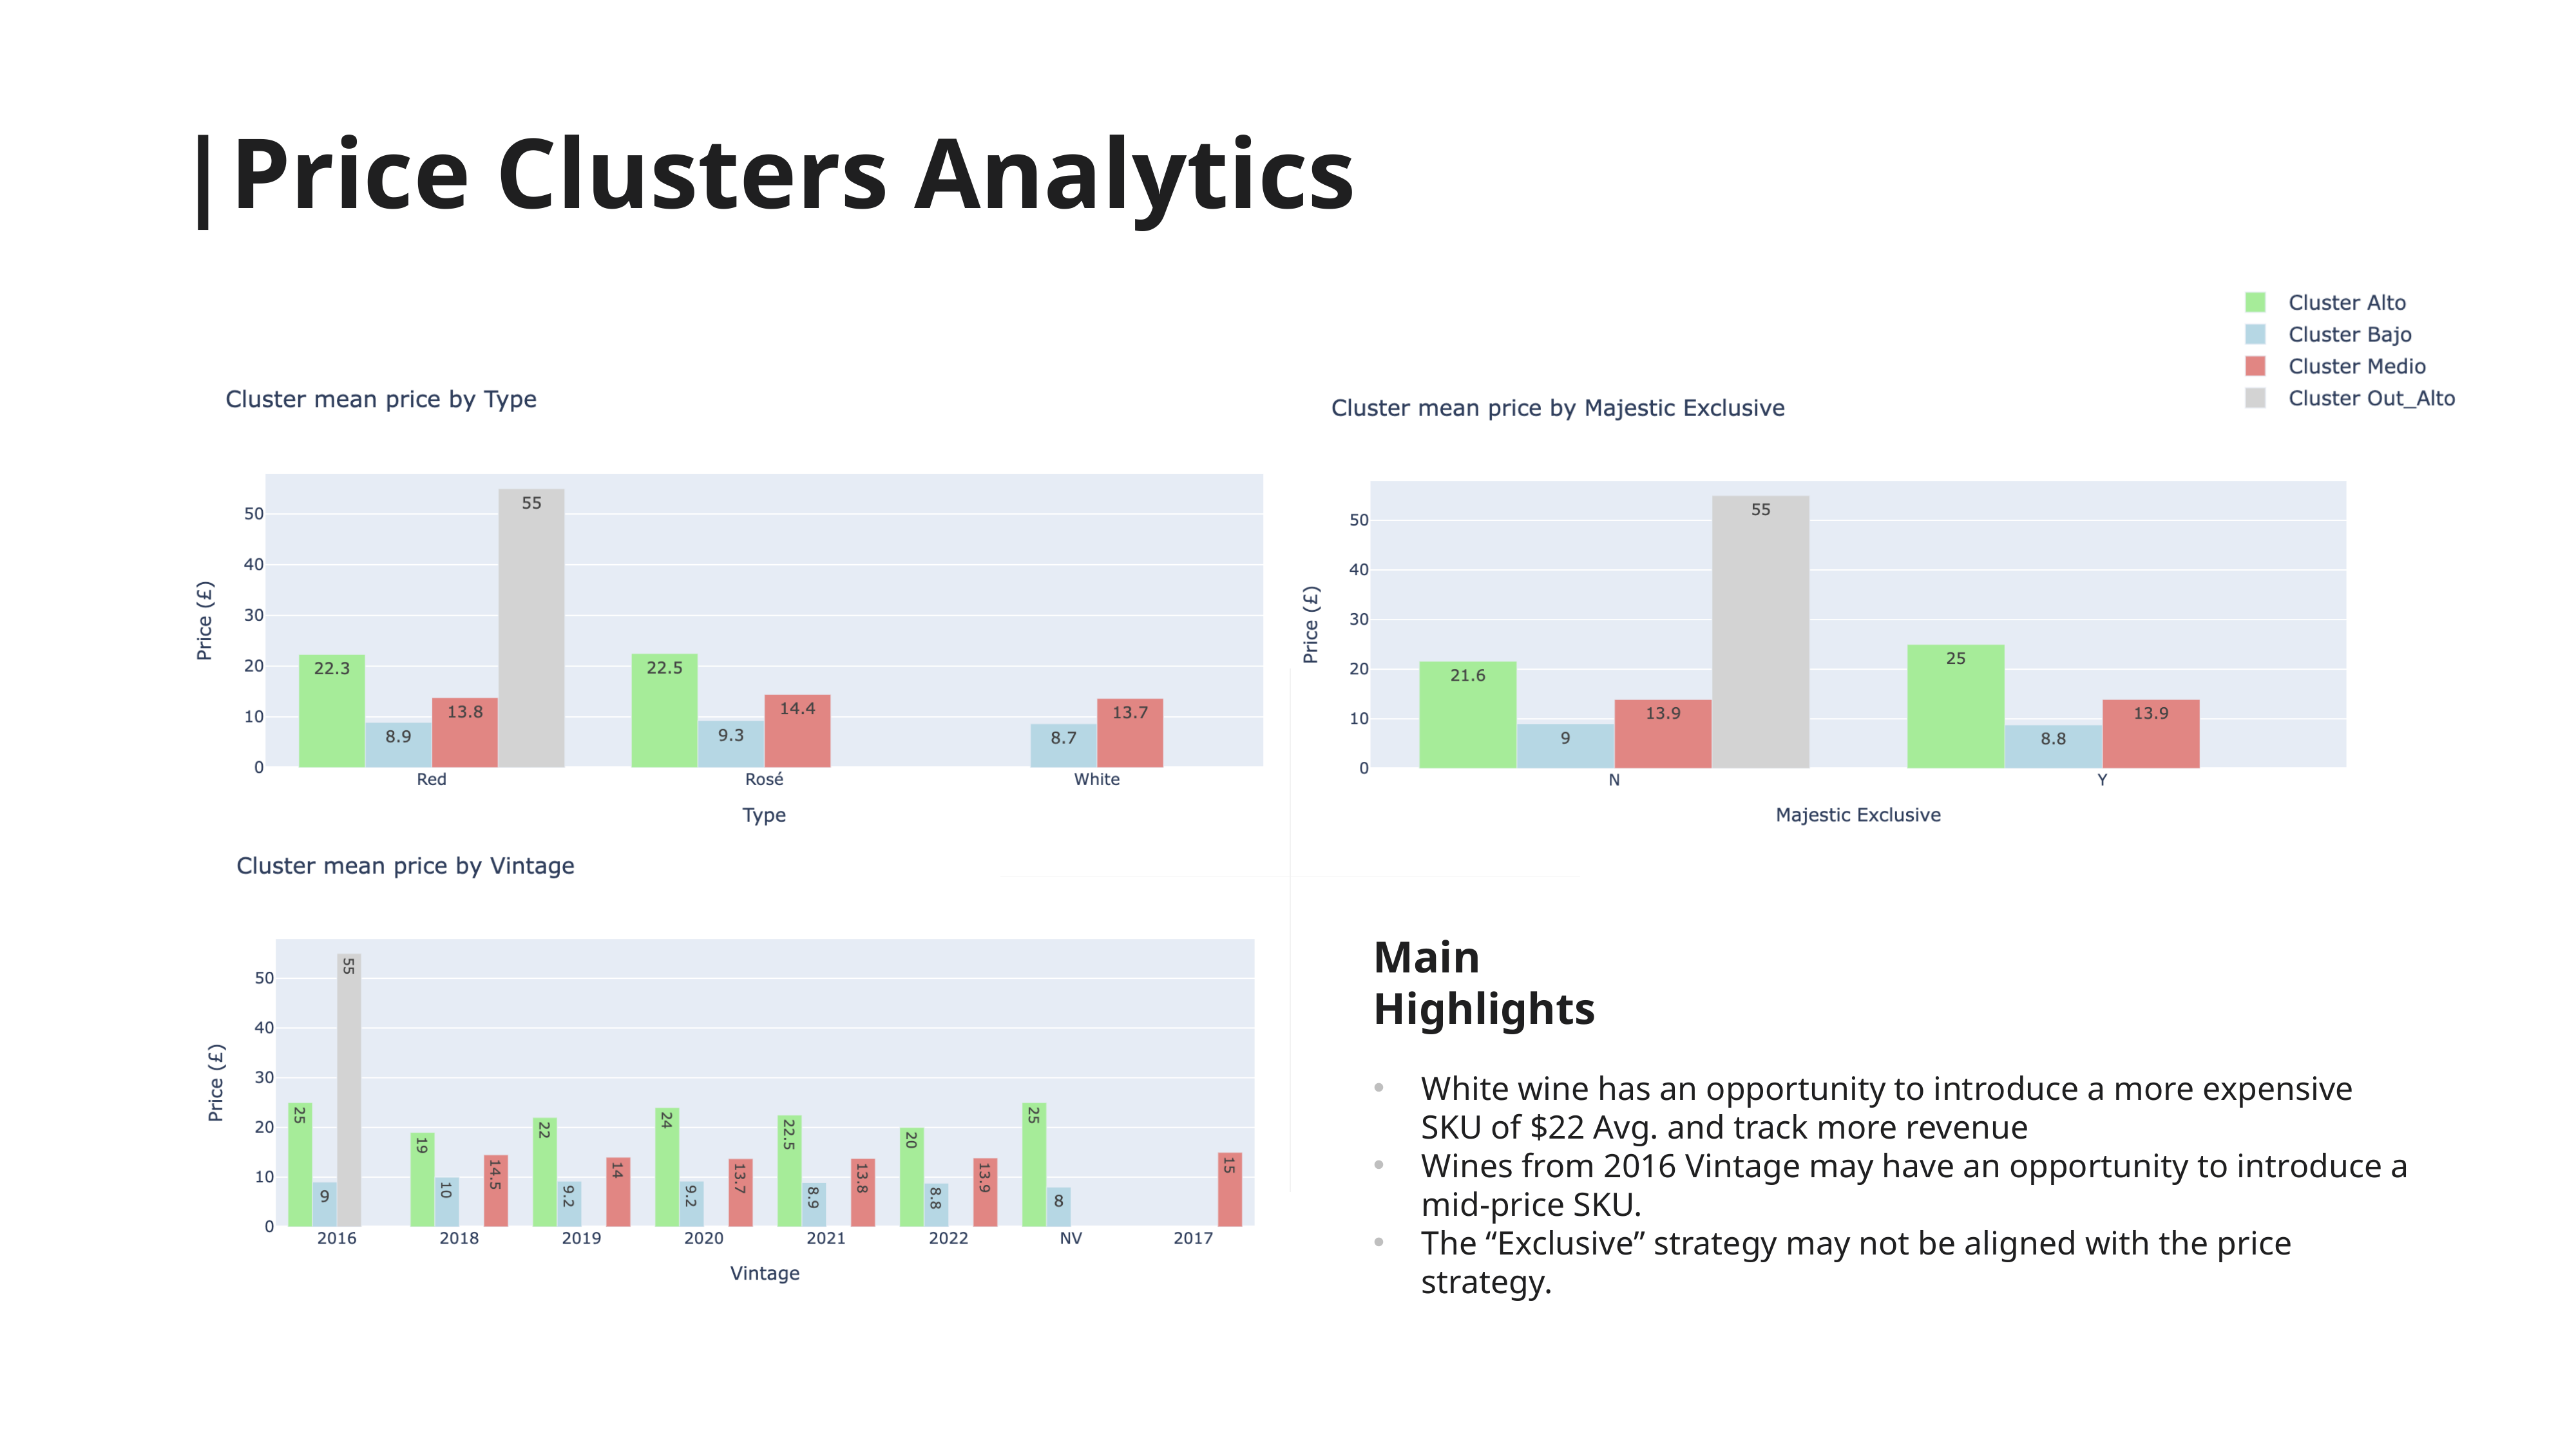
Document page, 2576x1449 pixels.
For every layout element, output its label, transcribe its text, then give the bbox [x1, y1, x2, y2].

text_box Main Highlights [1364, 925, 2374, 1038]
text_box White wine has an opportunity to introduce a more expensive SKU of $22 Avg. and track more revenue Wines from 2016 Vintage may have an opportunity to introduce a mid-price SKU. The “Exclusive” strategy may not be aligned with the price strategy. [1364, 1063, 2433, 1382]
picture [167, 259, 2477, 1309]
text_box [167, 107, 1828, 285]
